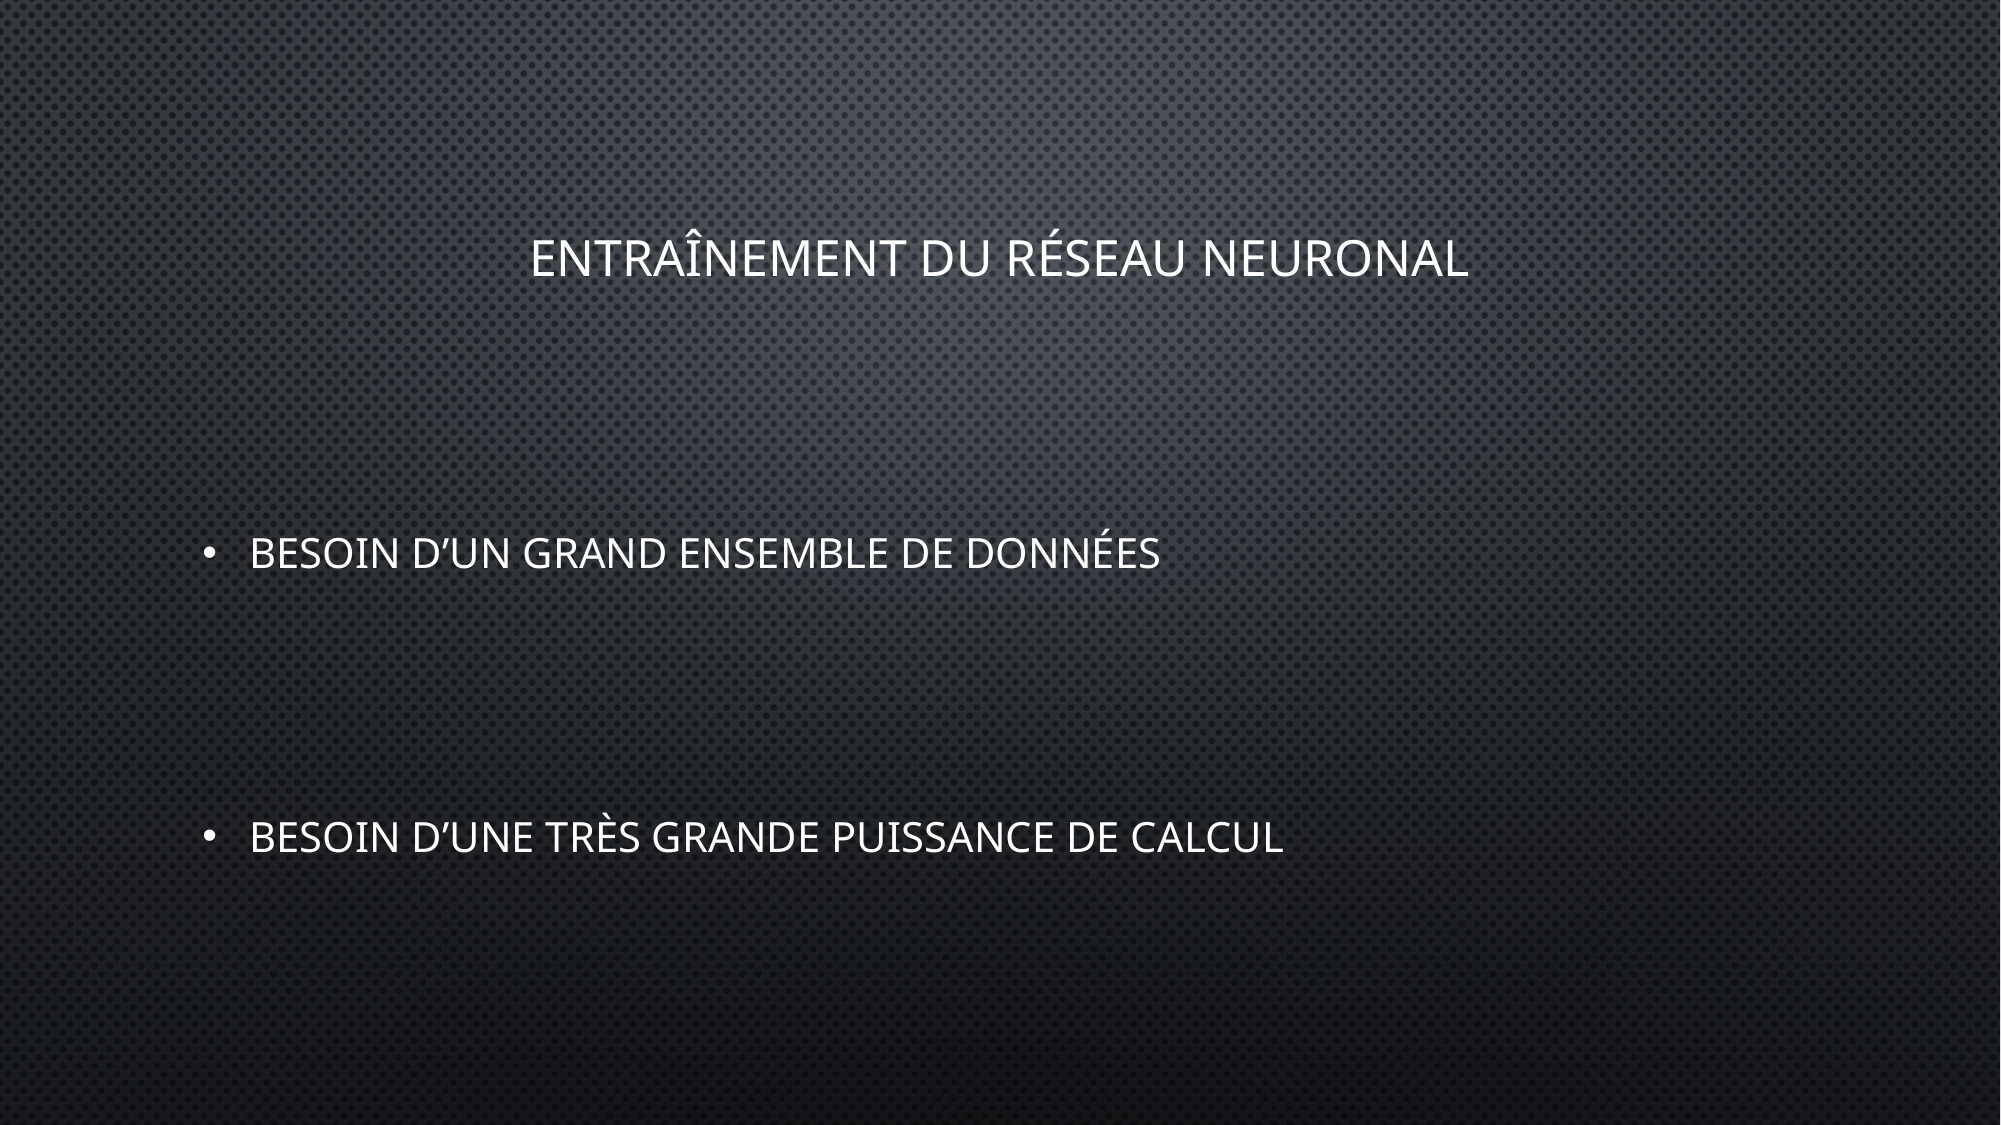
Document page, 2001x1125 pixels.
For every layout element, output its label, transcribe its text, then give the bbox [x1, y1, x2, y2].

title Entraînement du réseau neuronal [187, 99, 1813, 413]
list Besoin d’un grand ensemble de données Besoin d’une très grande puissance de calcul [187, 437, 1813, 950]
